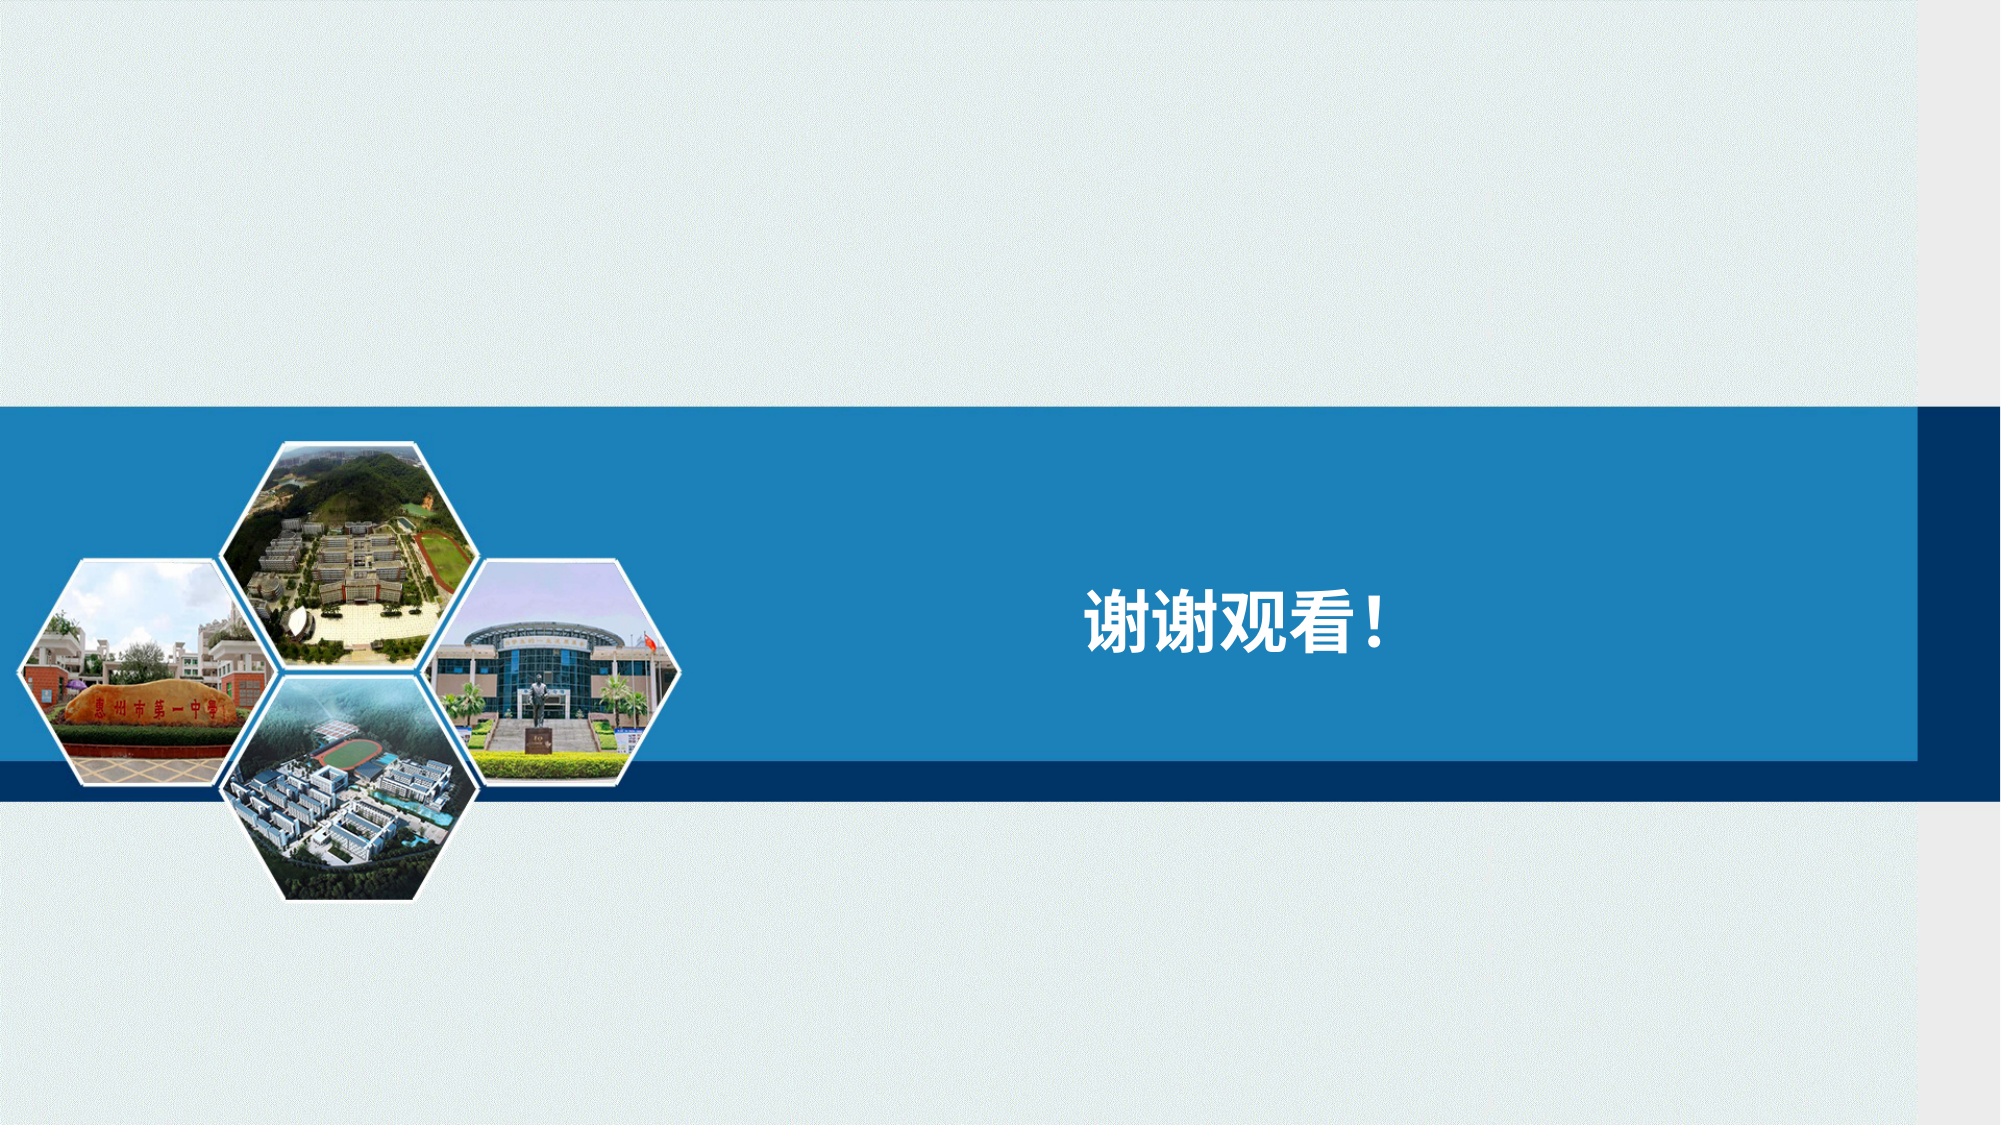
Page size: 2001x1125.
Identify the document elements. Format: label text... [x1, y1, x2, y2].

picture [0, 0, 2001, 1125]
title 谢谢观看！ [653, 455, 1855, 669]
